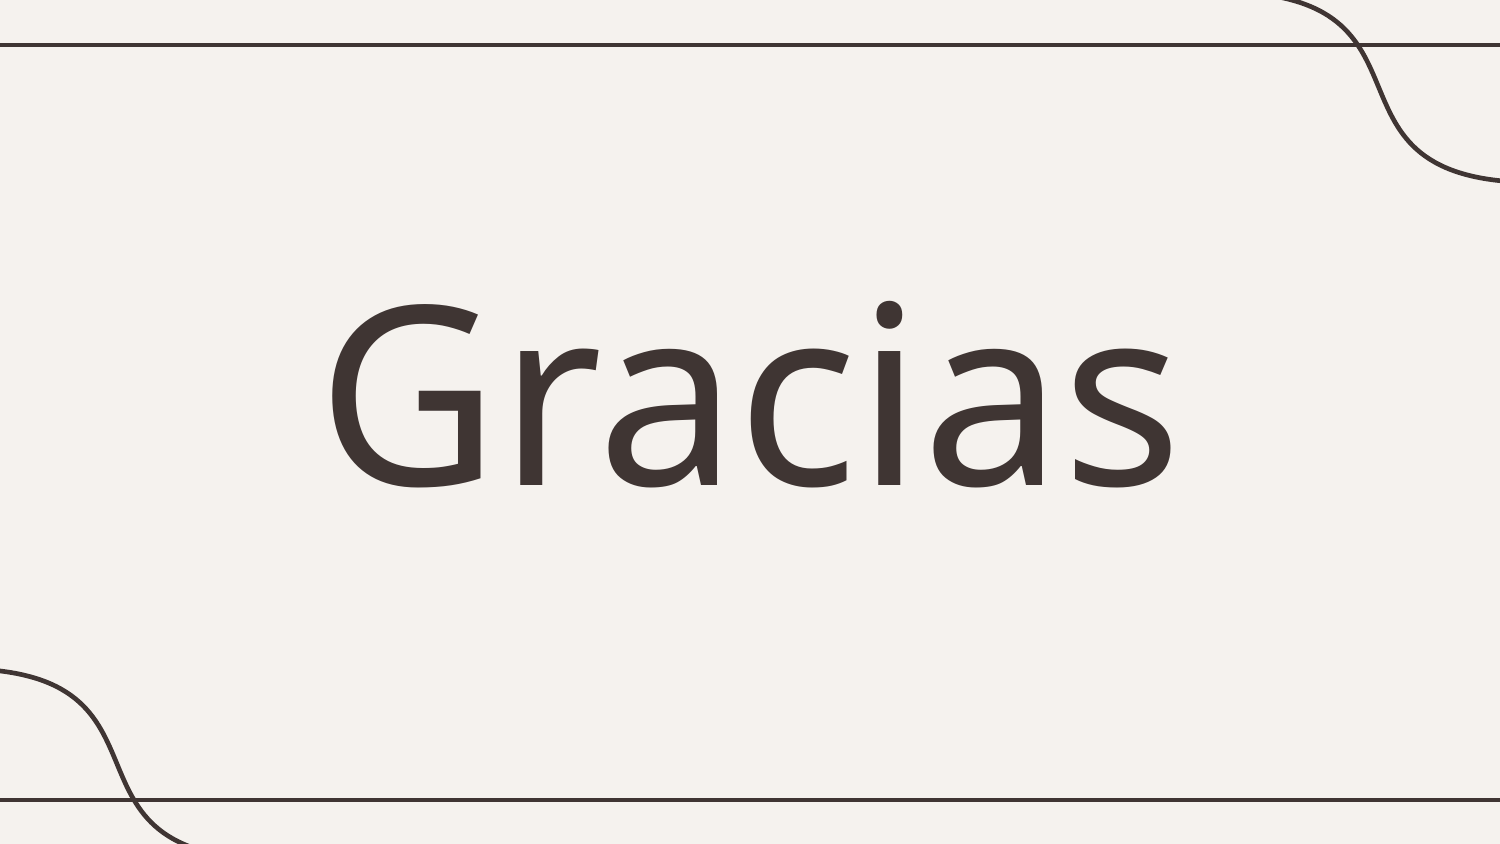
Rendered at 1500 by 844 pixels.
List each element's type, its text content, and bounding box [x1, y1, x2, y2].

title Gracias [116, 220, 1383, 491]
